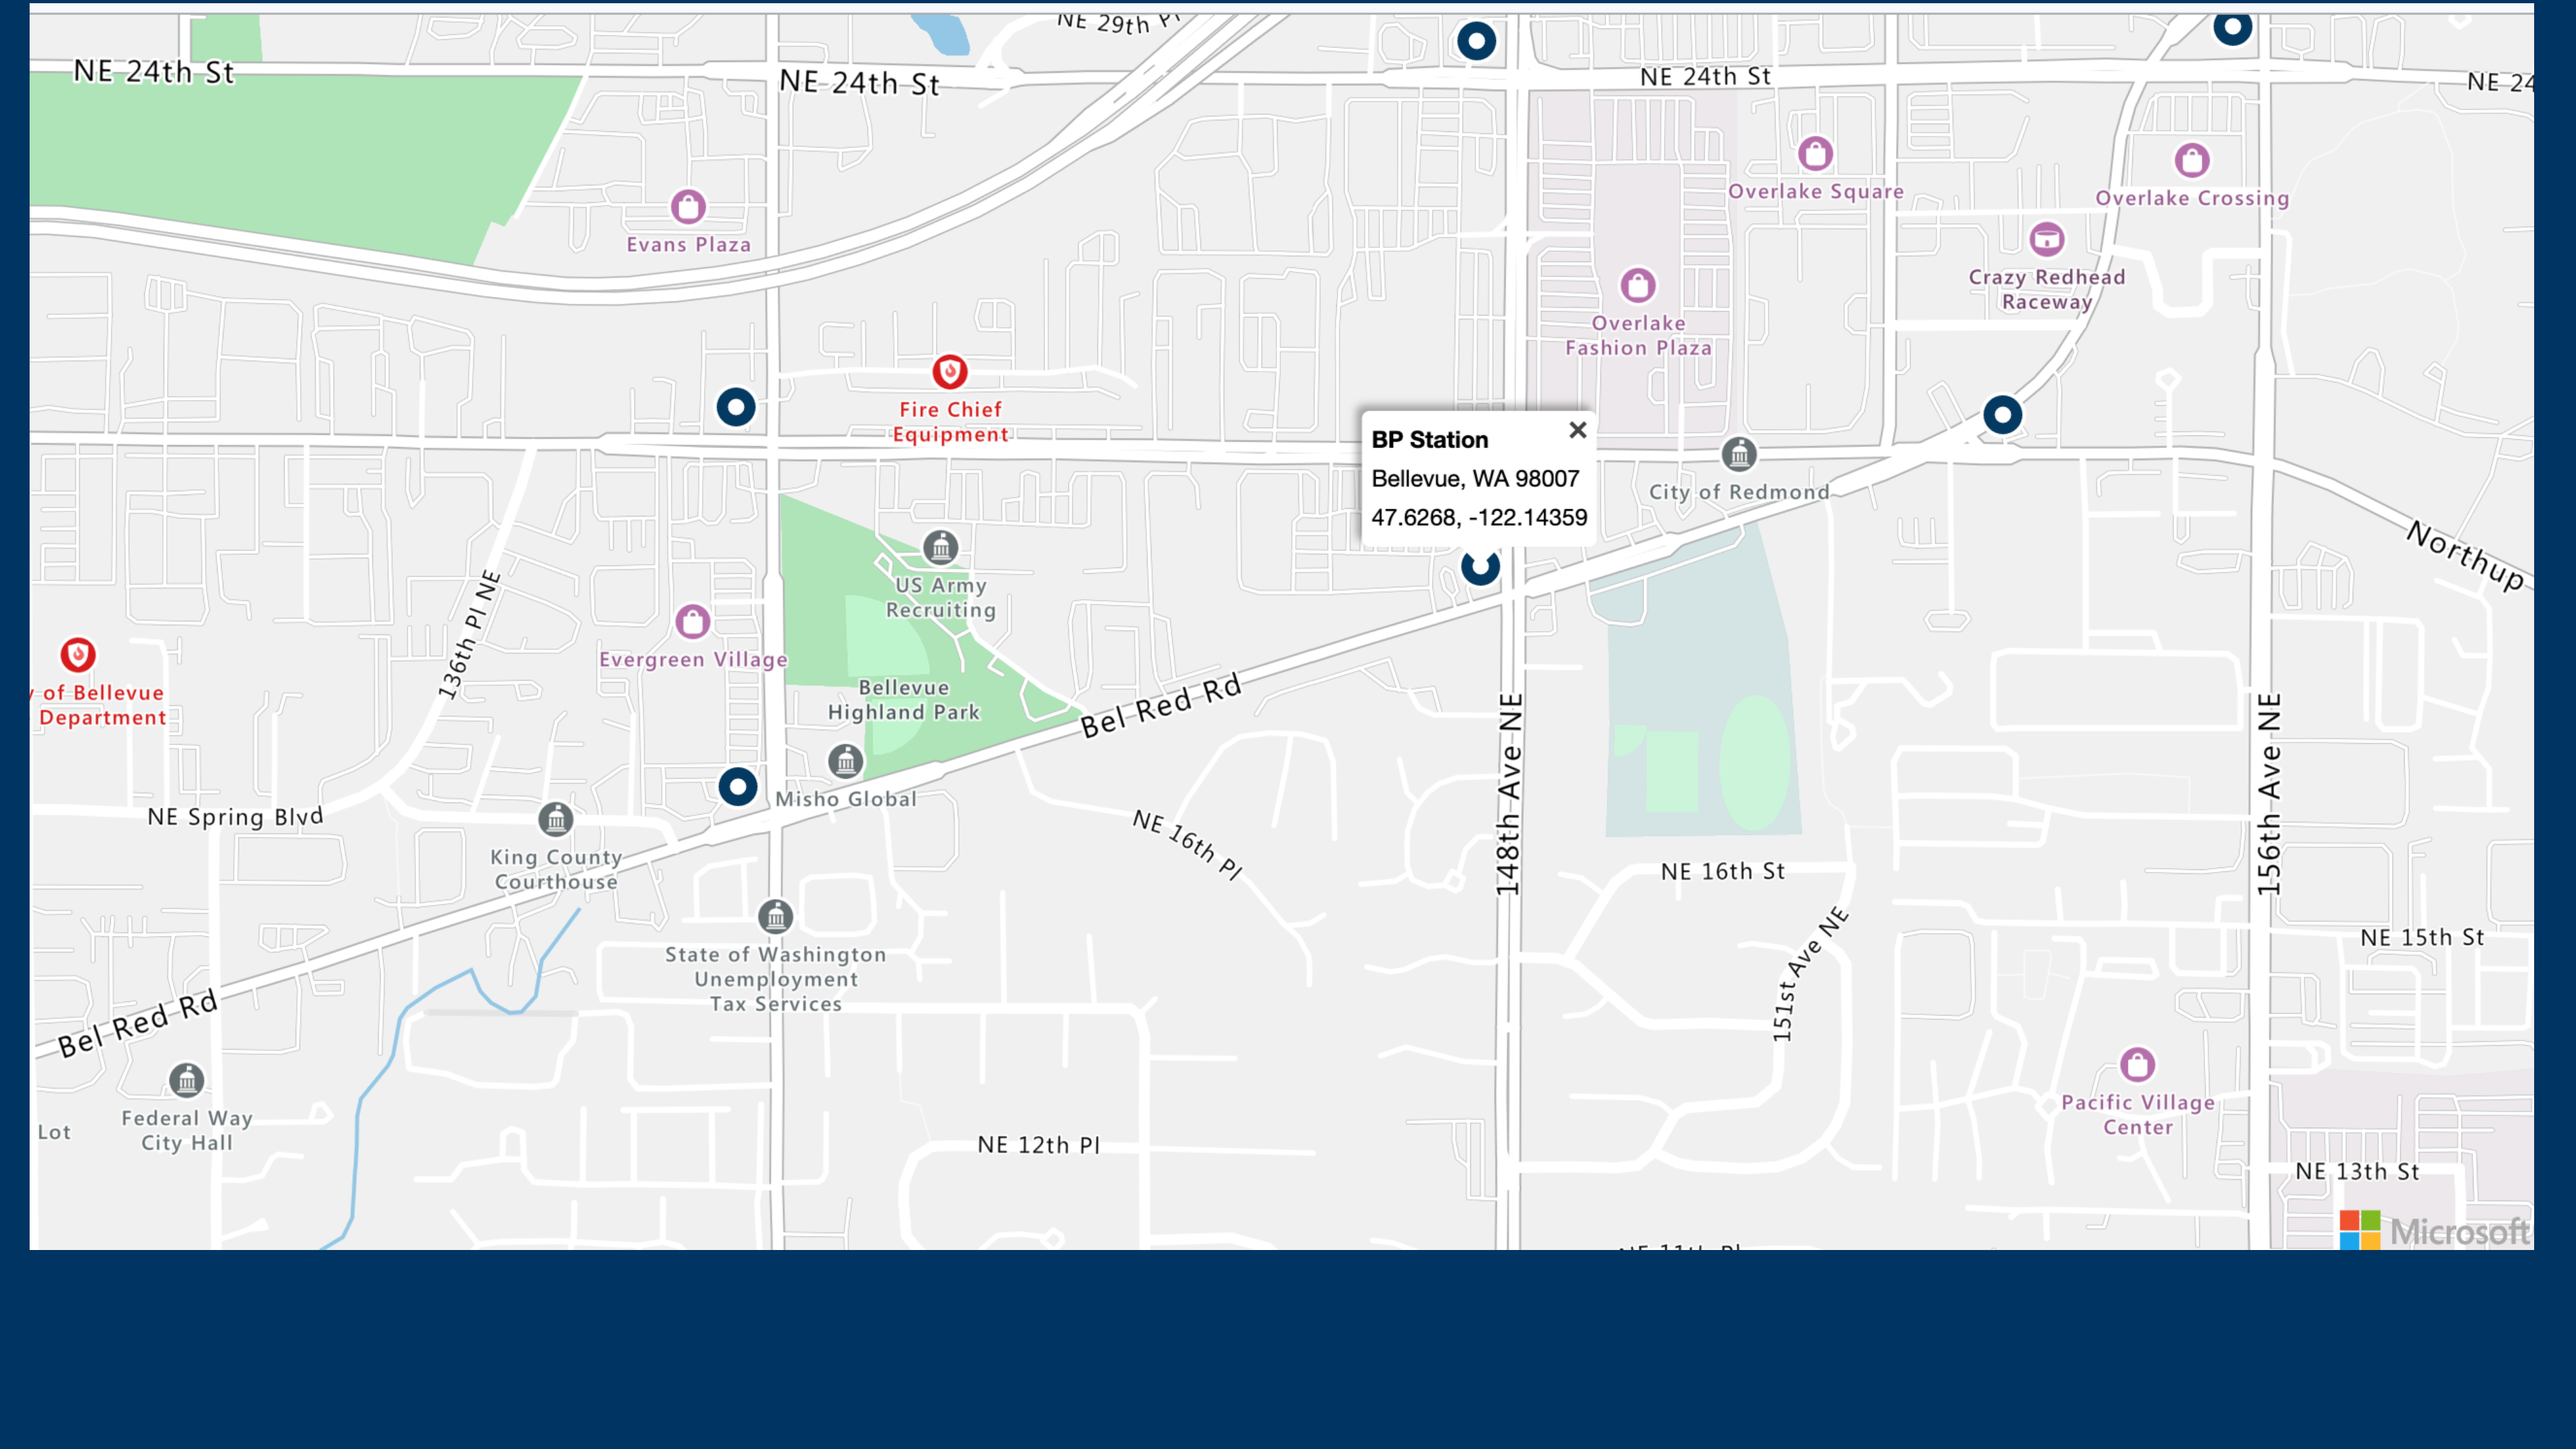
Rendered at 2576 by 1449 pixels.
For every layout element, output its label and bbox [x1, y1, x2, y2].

picture [30, 3, 2534, 1250]
